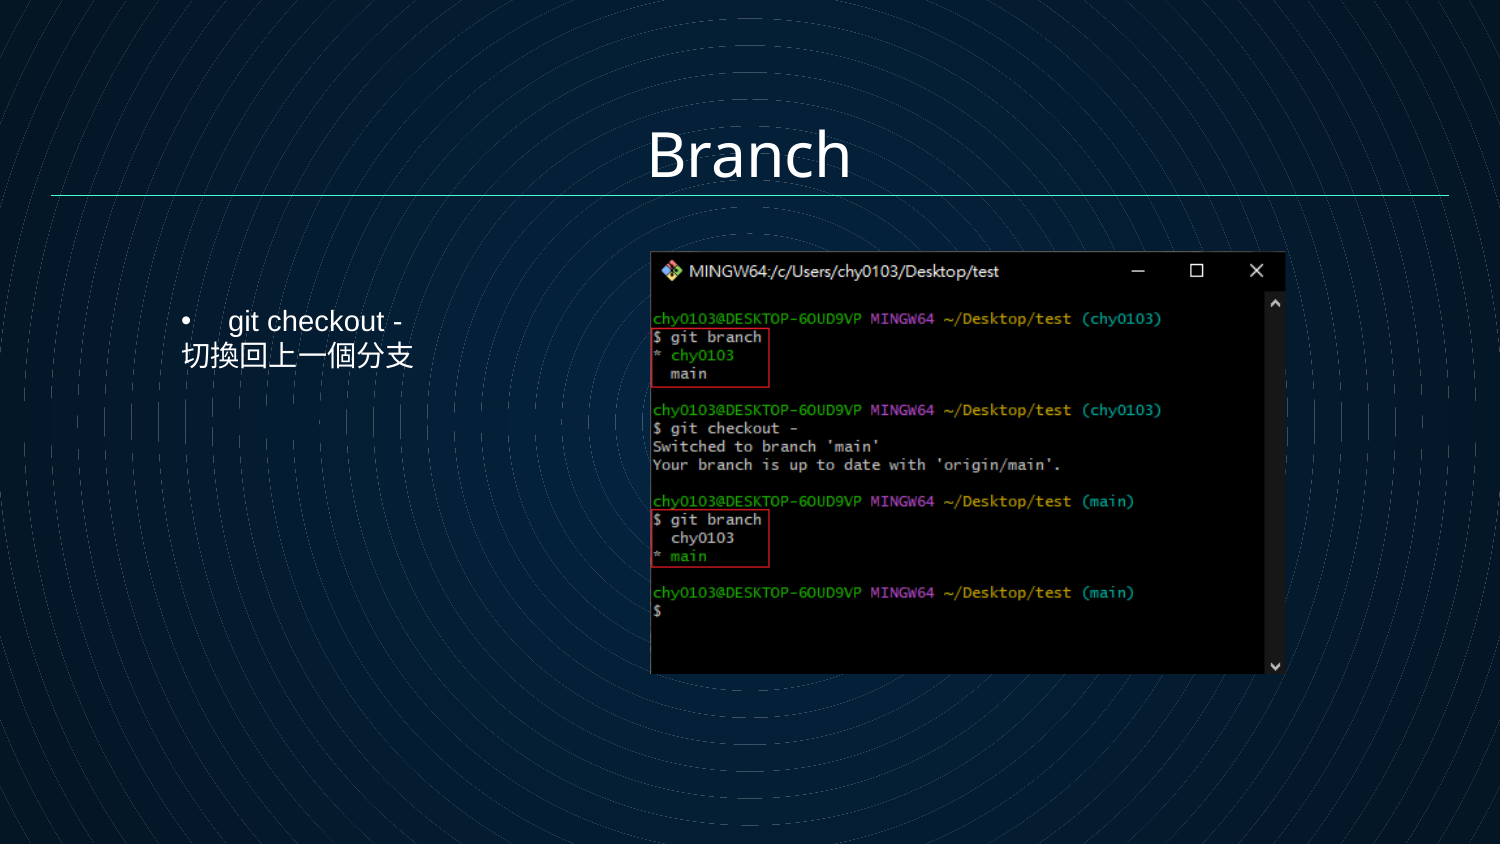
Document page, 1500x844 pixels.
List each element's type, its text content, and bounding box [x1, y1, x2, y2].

title Branch [51, 105, 1449, 195]
text_box git checkout - 切換回上一個分支 [166, 294, 613, 380]
title Branch [51, 202, 1449, 206]
picture [649, 251, 1286, 675]
